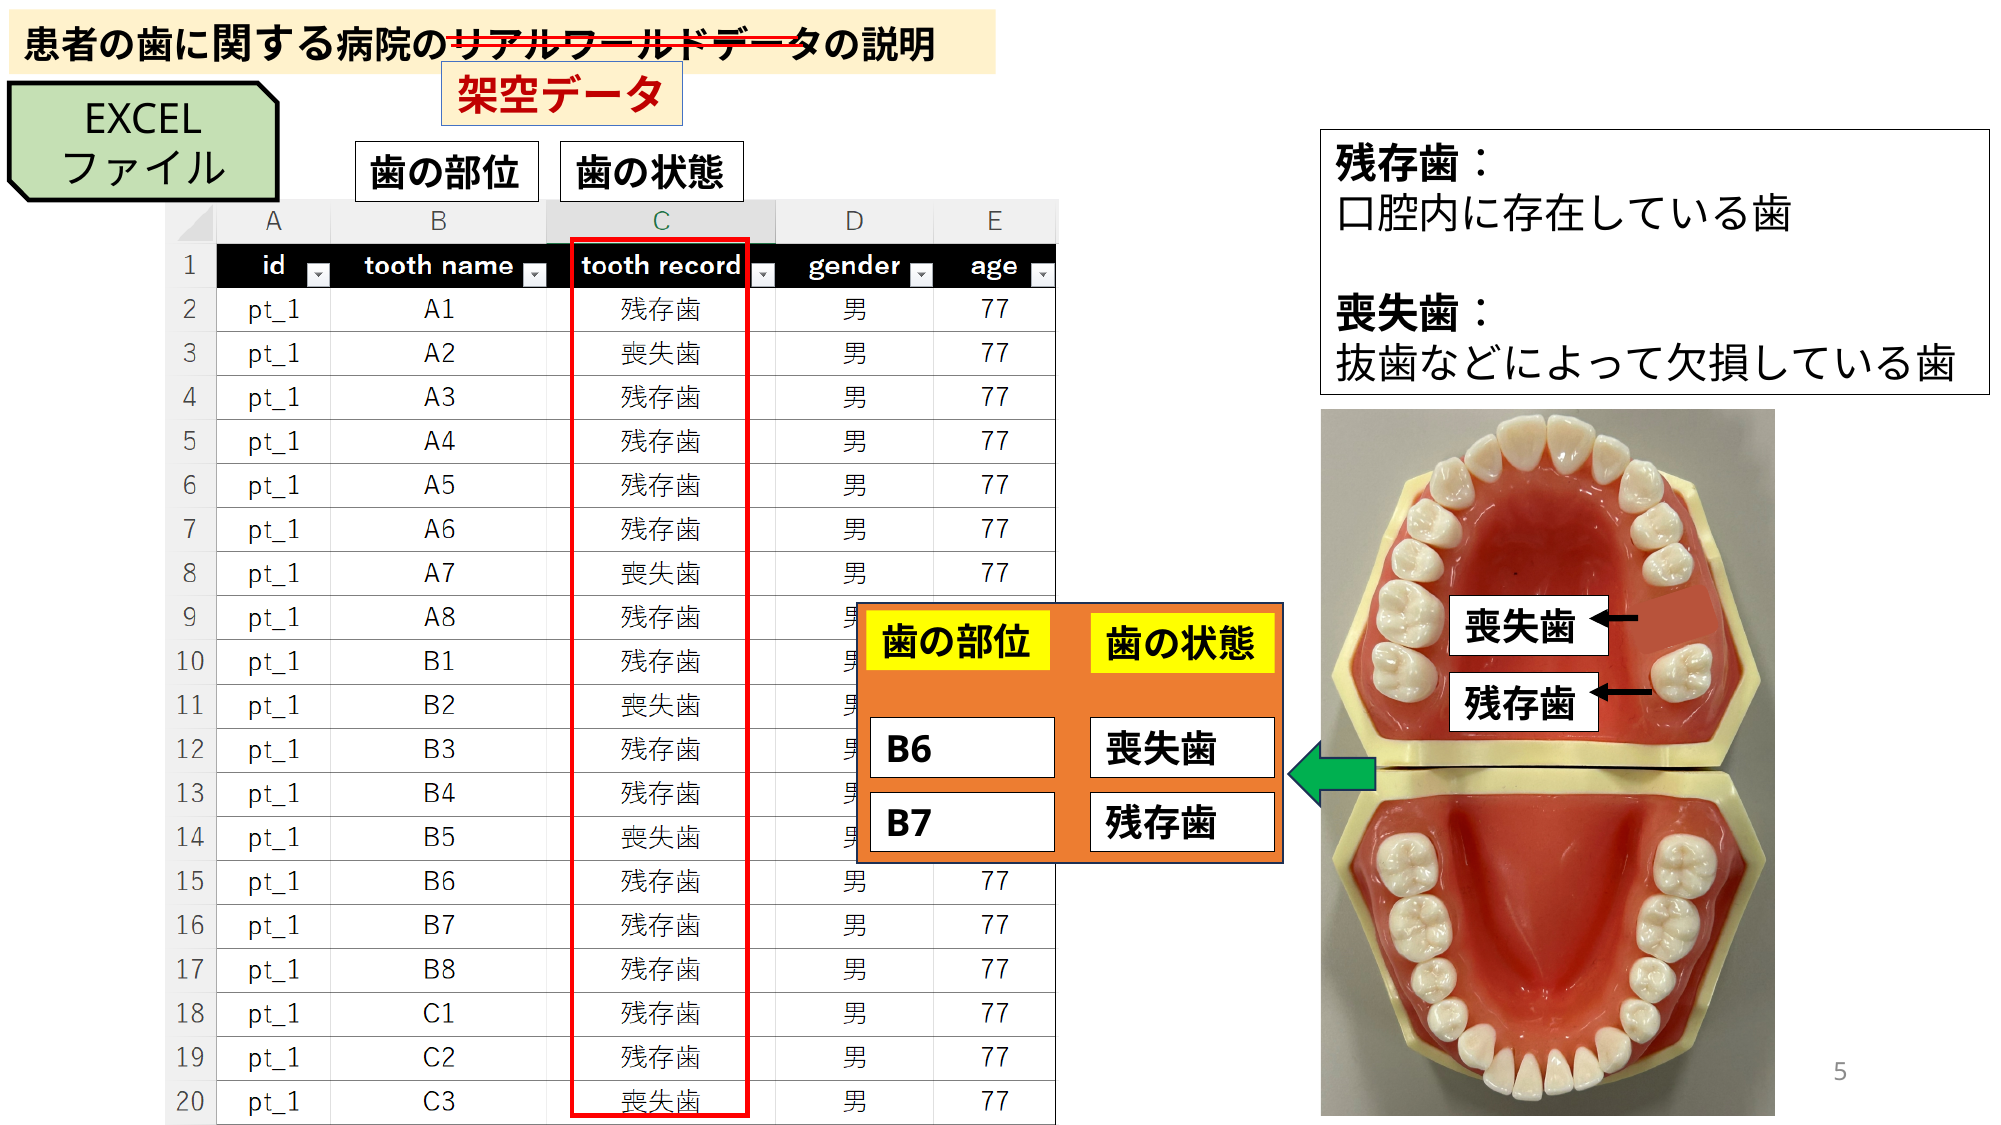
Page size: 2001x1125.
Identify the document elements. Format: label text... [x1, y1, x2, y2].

text_box EXCEL ファイル [8, 81, 279, 202]
text_box 歯の状態 [560, 141, 744, 199]
slide_number 5 [1775, 1042, 1863, 1103]
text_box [856, 602, 1284, 863]
picture [165, 199, 1059, 1125]
text_box 残存歯： 口腔内に存在している歯 喪失歯： 抜歯などによって欠損している歯 [1320, 129, 1990, 395]
picture [1194, 409, 1901, 1116]
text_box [9, 9, 996, 127]
text_box 歯の部位 [355, 141, 539, 199]
